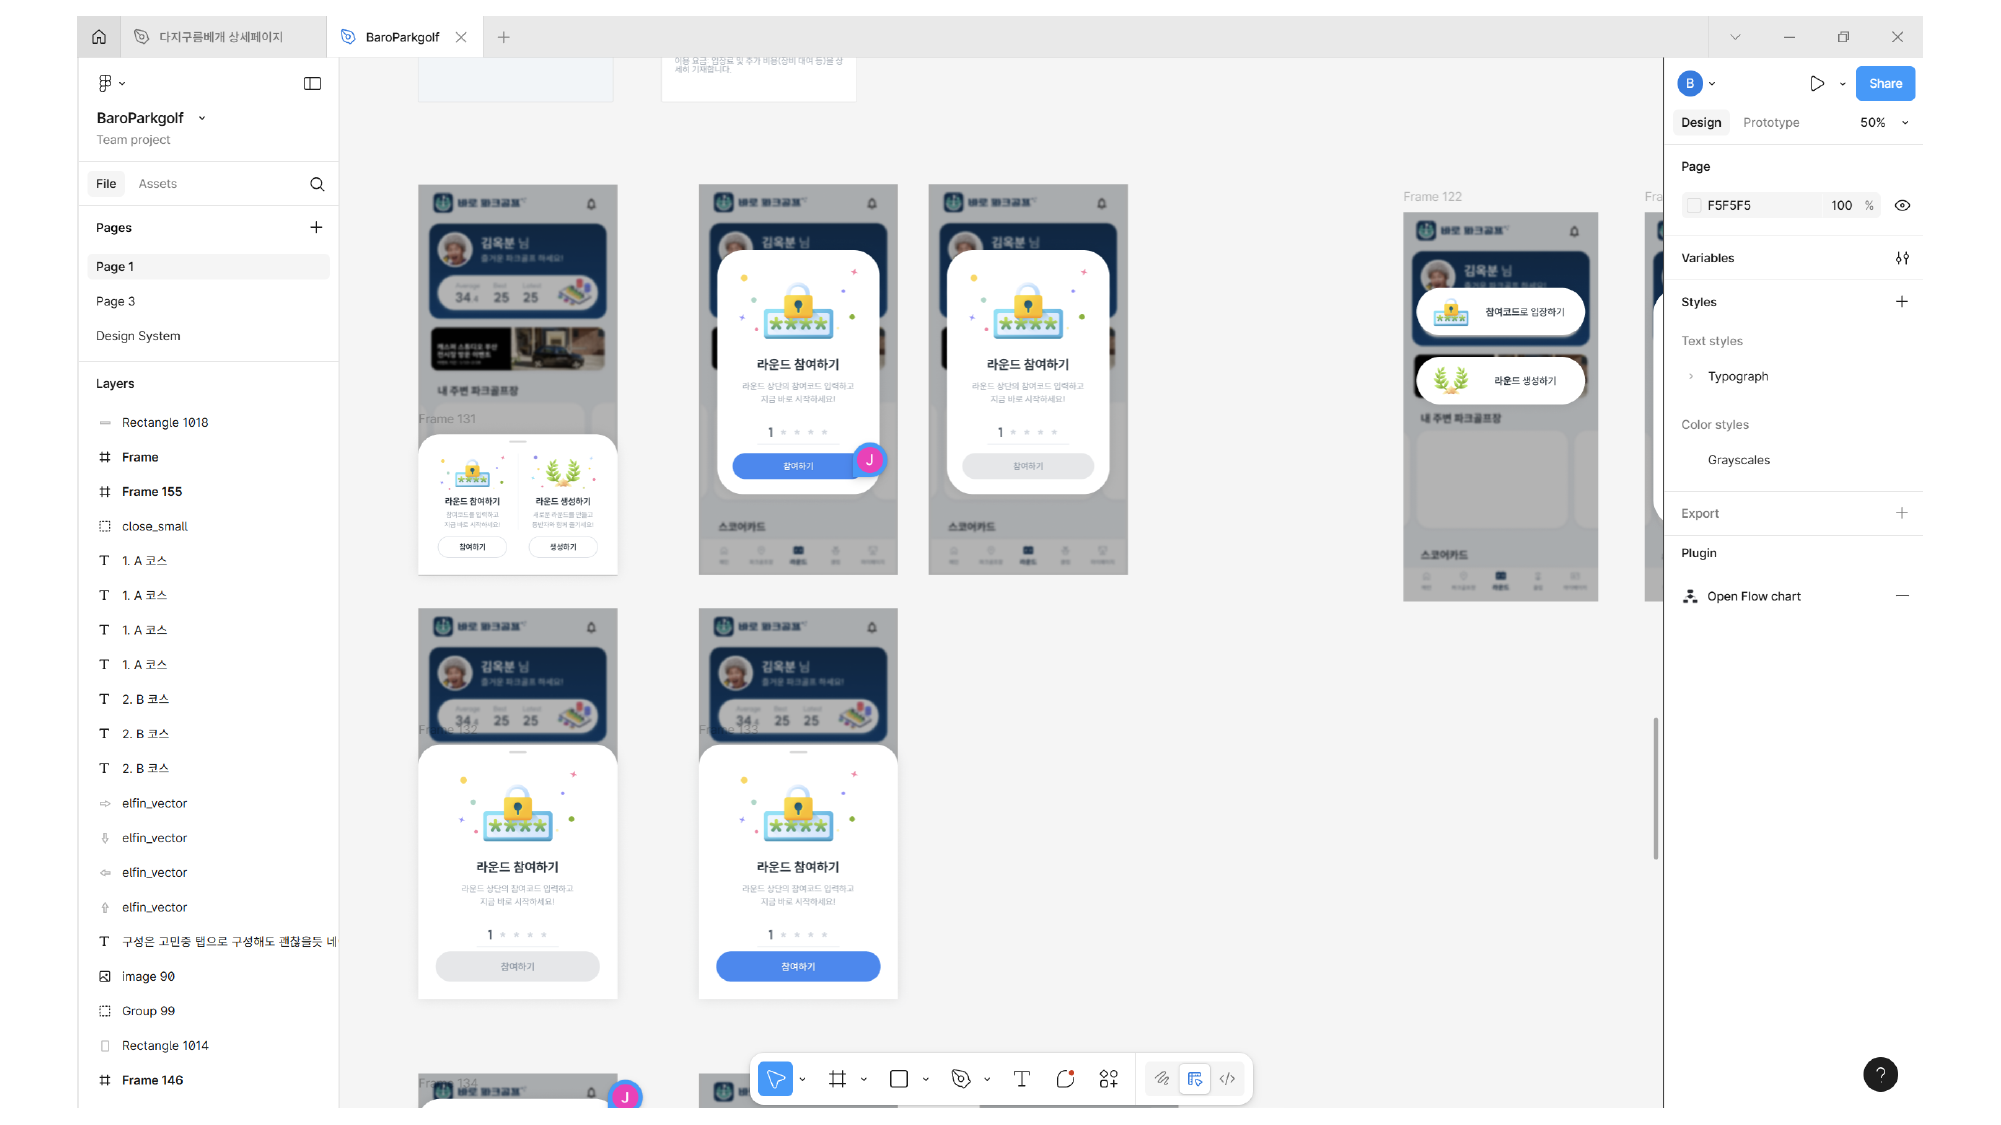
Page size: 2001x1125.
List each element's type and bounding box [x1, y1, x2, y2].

picture [77, 16, 1923, 1109]
